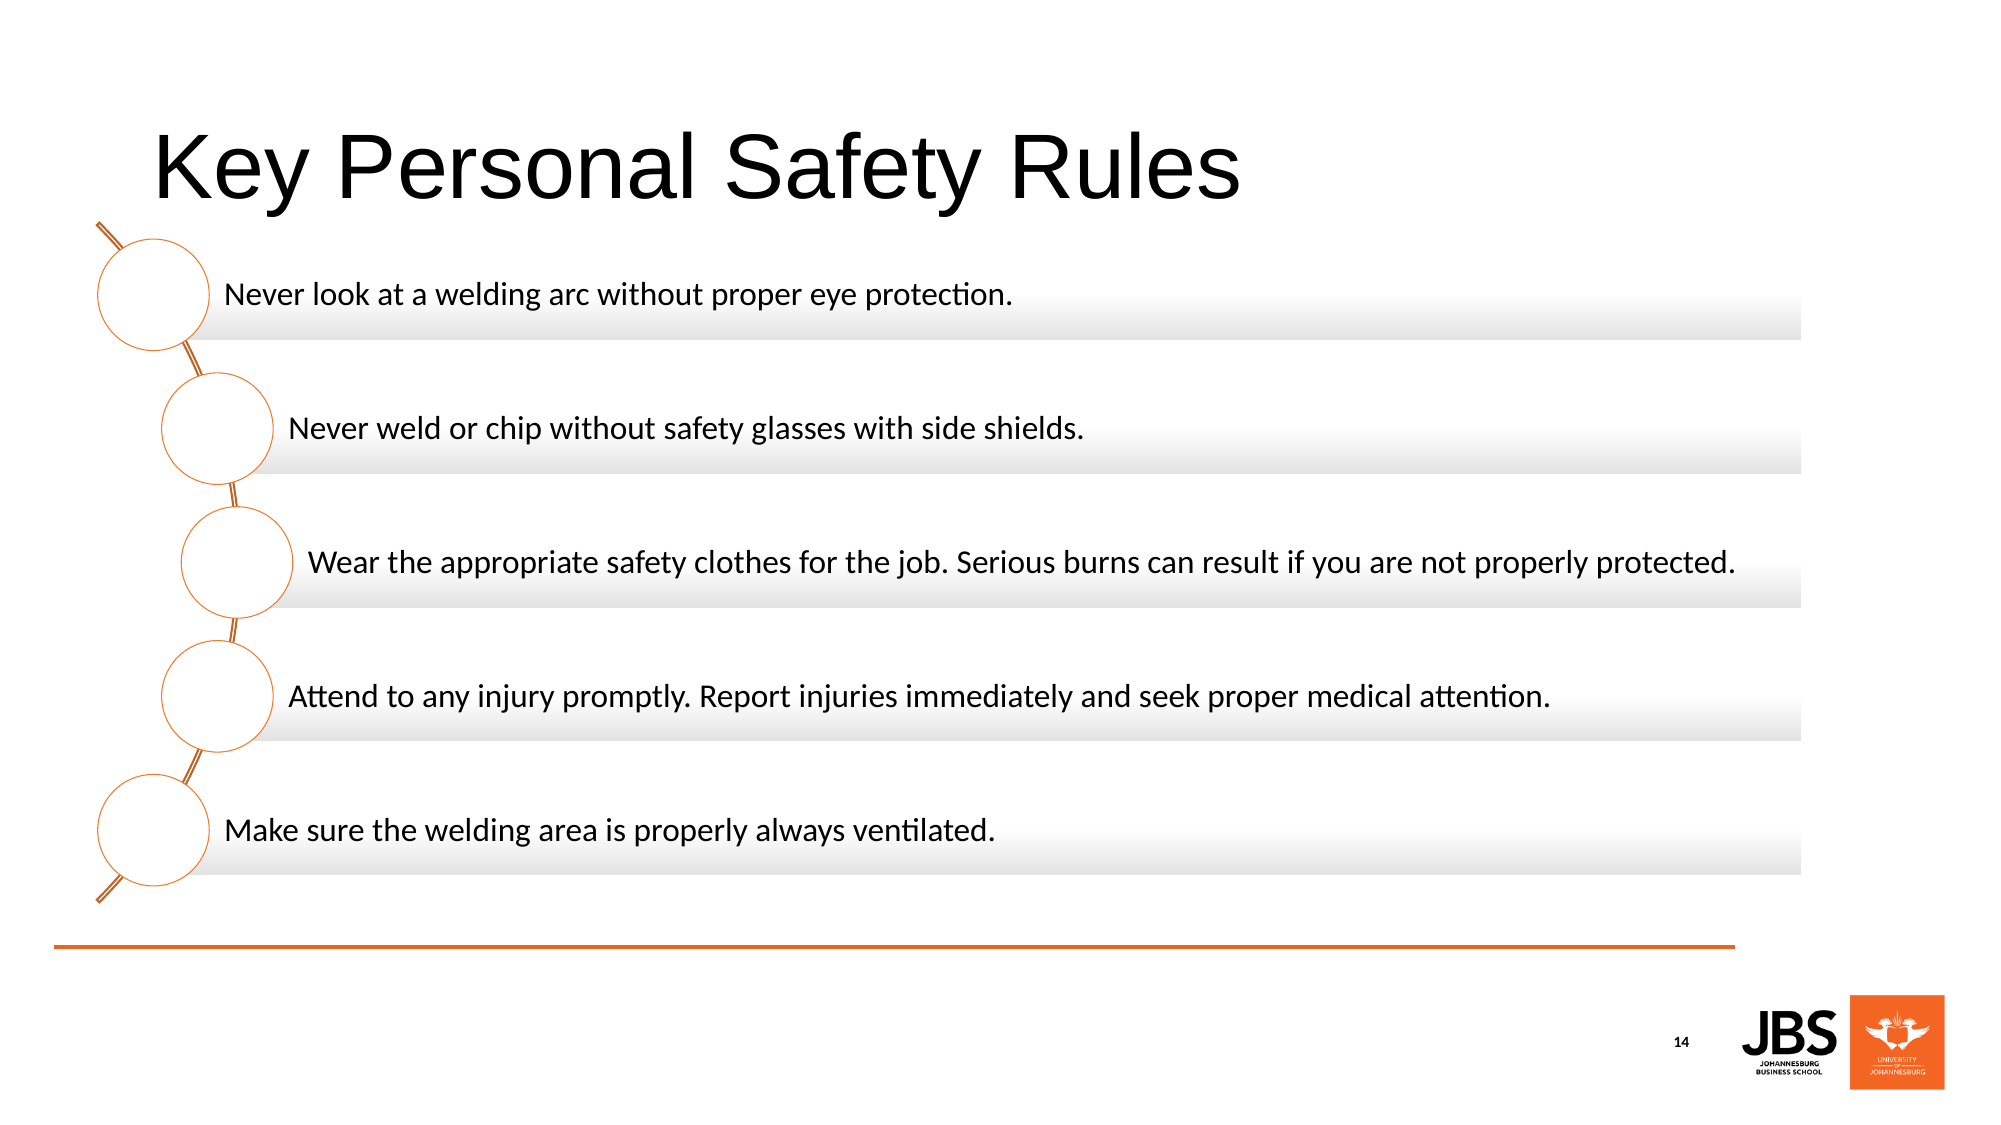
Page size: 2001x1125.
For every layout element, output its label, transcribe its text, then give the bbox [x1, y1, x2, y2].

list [85, 205, 1811, 920]
title Key Personal Safety Rules [137, 59, 1863, 278]
picture [1728, 981, 1958, 1103]
